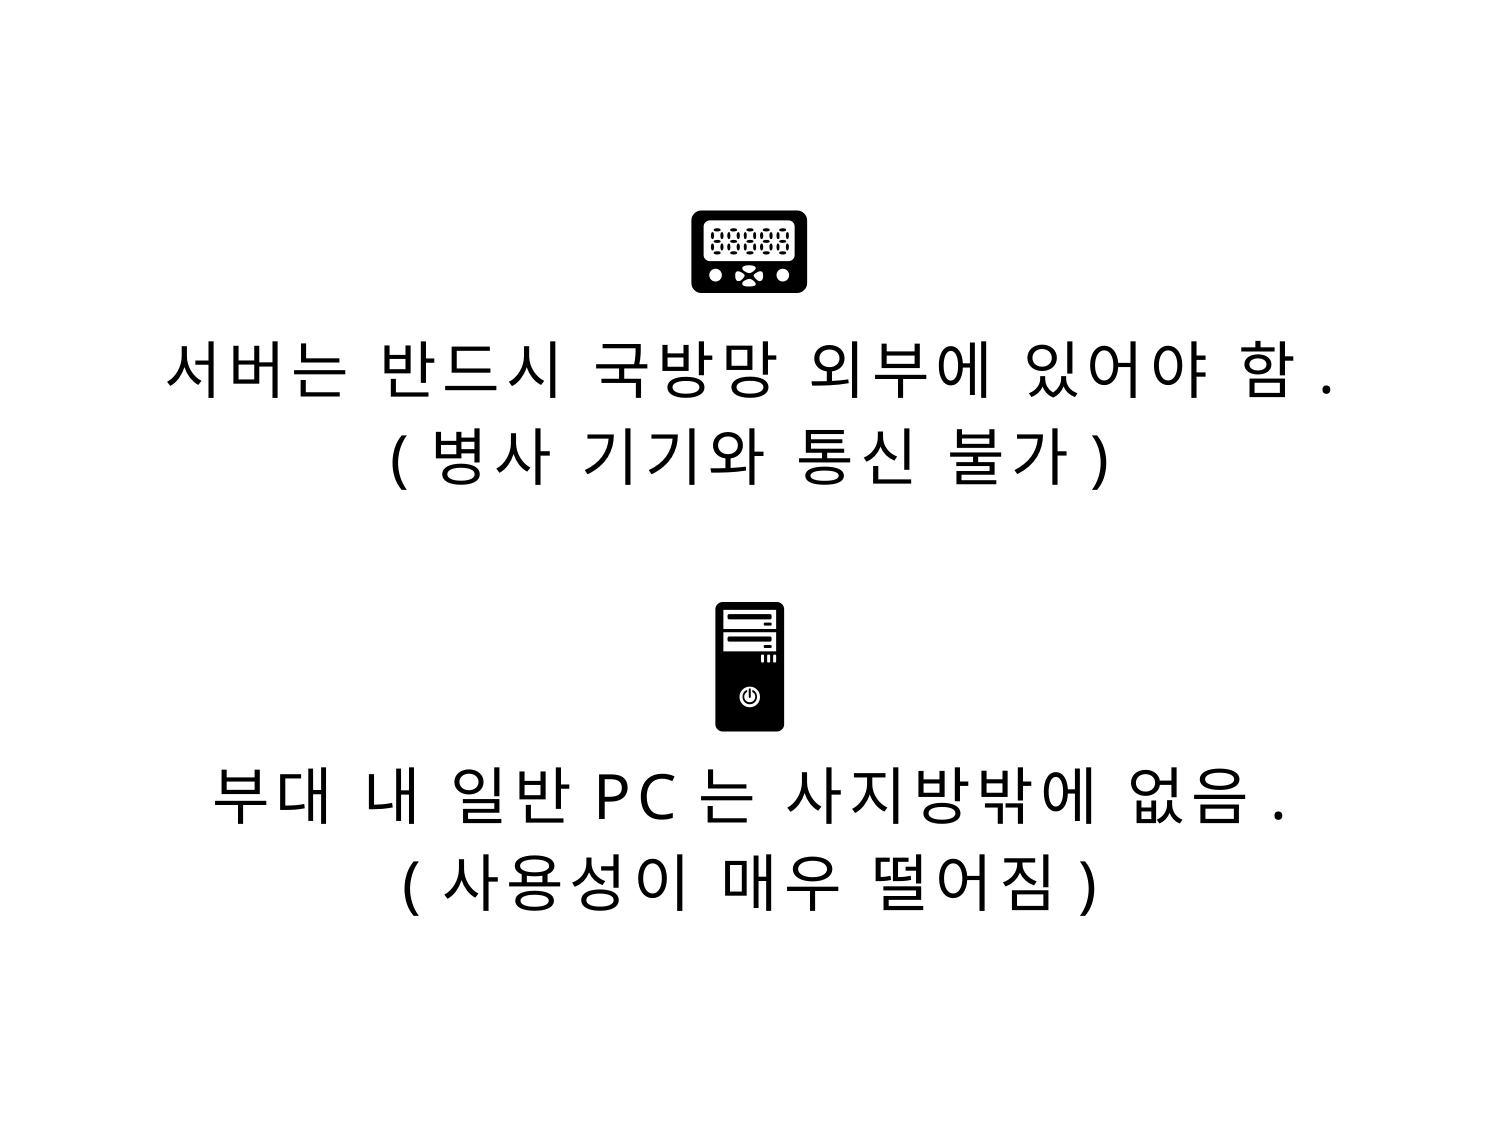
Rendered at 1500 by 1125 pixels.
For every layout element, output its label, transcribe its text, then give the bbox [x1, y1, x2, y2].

text_box 🖥 부대 내 일반PC는 사지방밖에 없음. (사용성이 매우 떨어짐) [197, 586, 1303, 927]
text_box 📟 서버는 반드시 국방망 외부에 있어야 함. (병사 기기와 통신 불가) [149, 160, 1351, 501]
